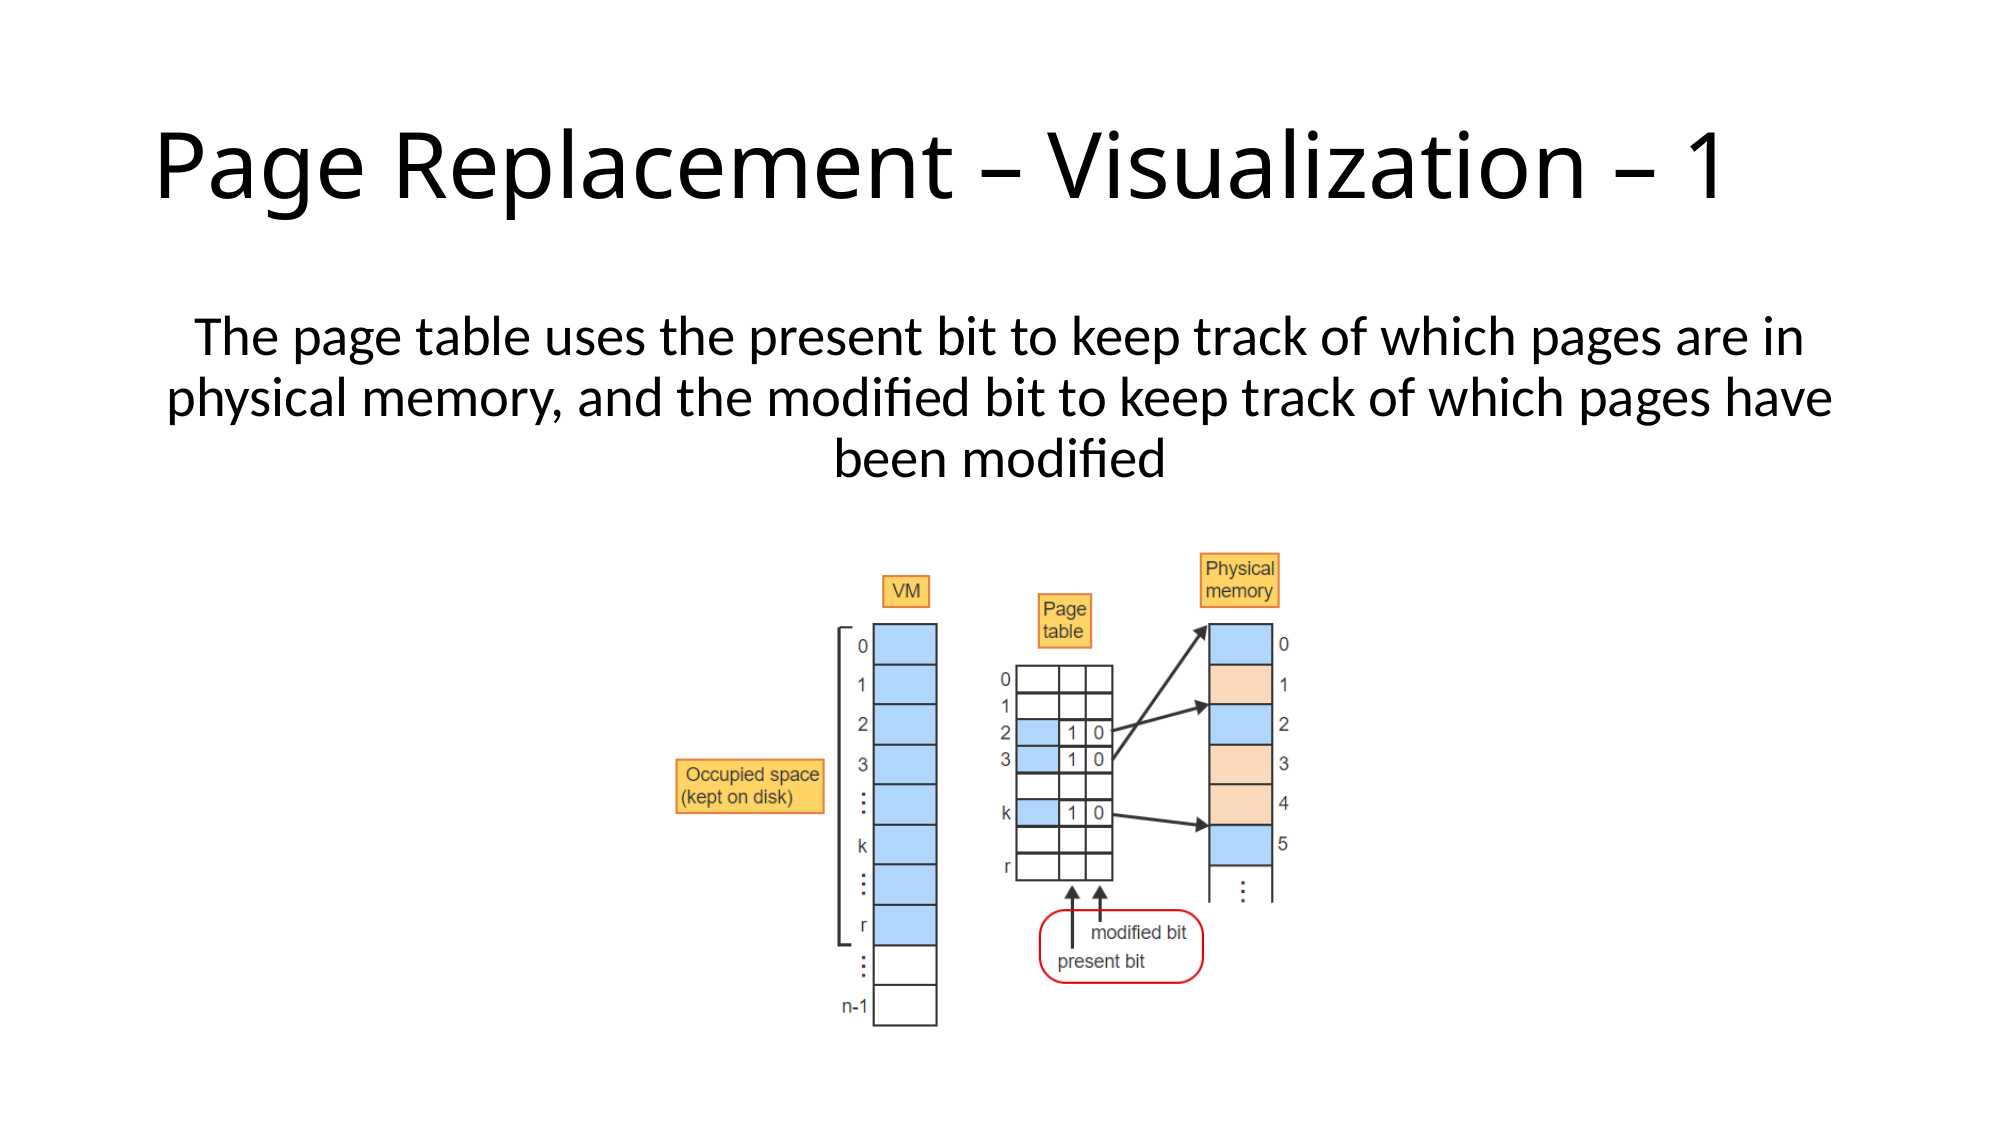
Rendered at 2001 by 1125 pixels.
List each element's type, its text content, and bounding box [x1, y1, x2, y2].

list The page table uses the present bit to keep track of which pages are in physical memory, and the modified bit to keep track of which pages have been modified [137, 299, 1863, 499]
title Page Replacement – Visualization – 1 [137, 59, 1863, 278]
picture [650, 543, 1349, 1066]
